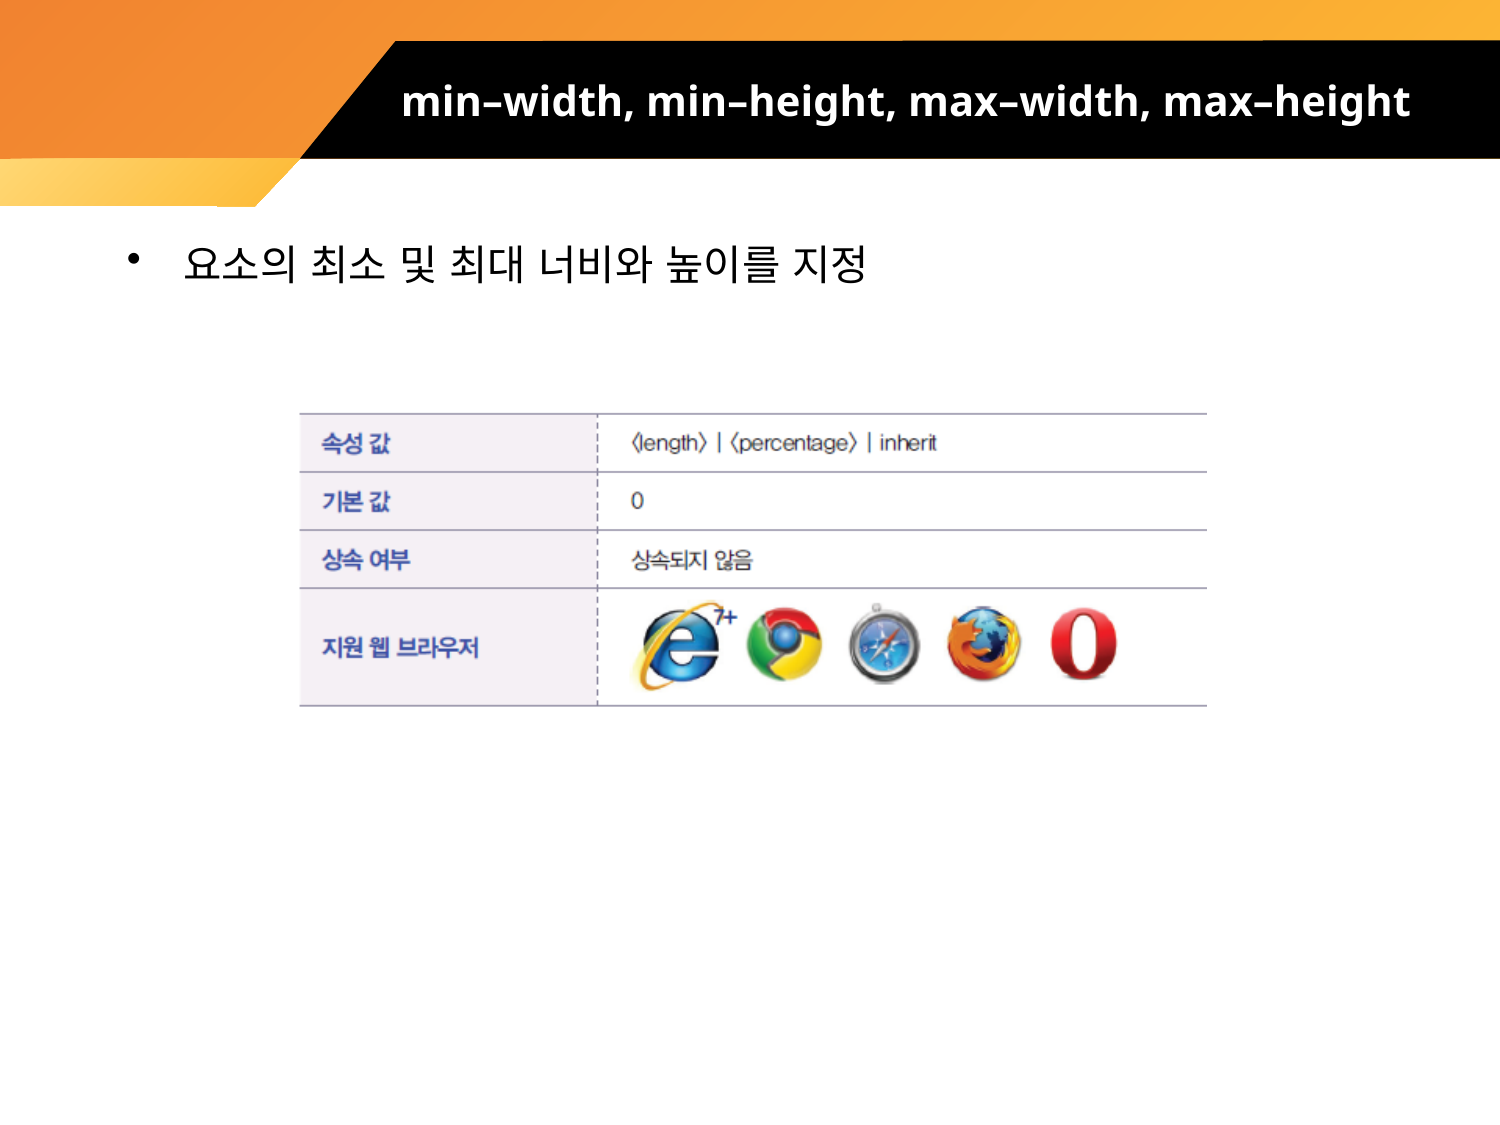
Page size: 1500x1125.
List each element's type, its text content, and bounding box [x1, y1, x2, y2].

text_box 요소의 최소 및 최대 너비와 높이를 지정 [112, 231, 1424, 350]
title min–width, min–height, max–width, max–height [374, 36, 1481, 163]
picture [292, 404, 1208, 721]
